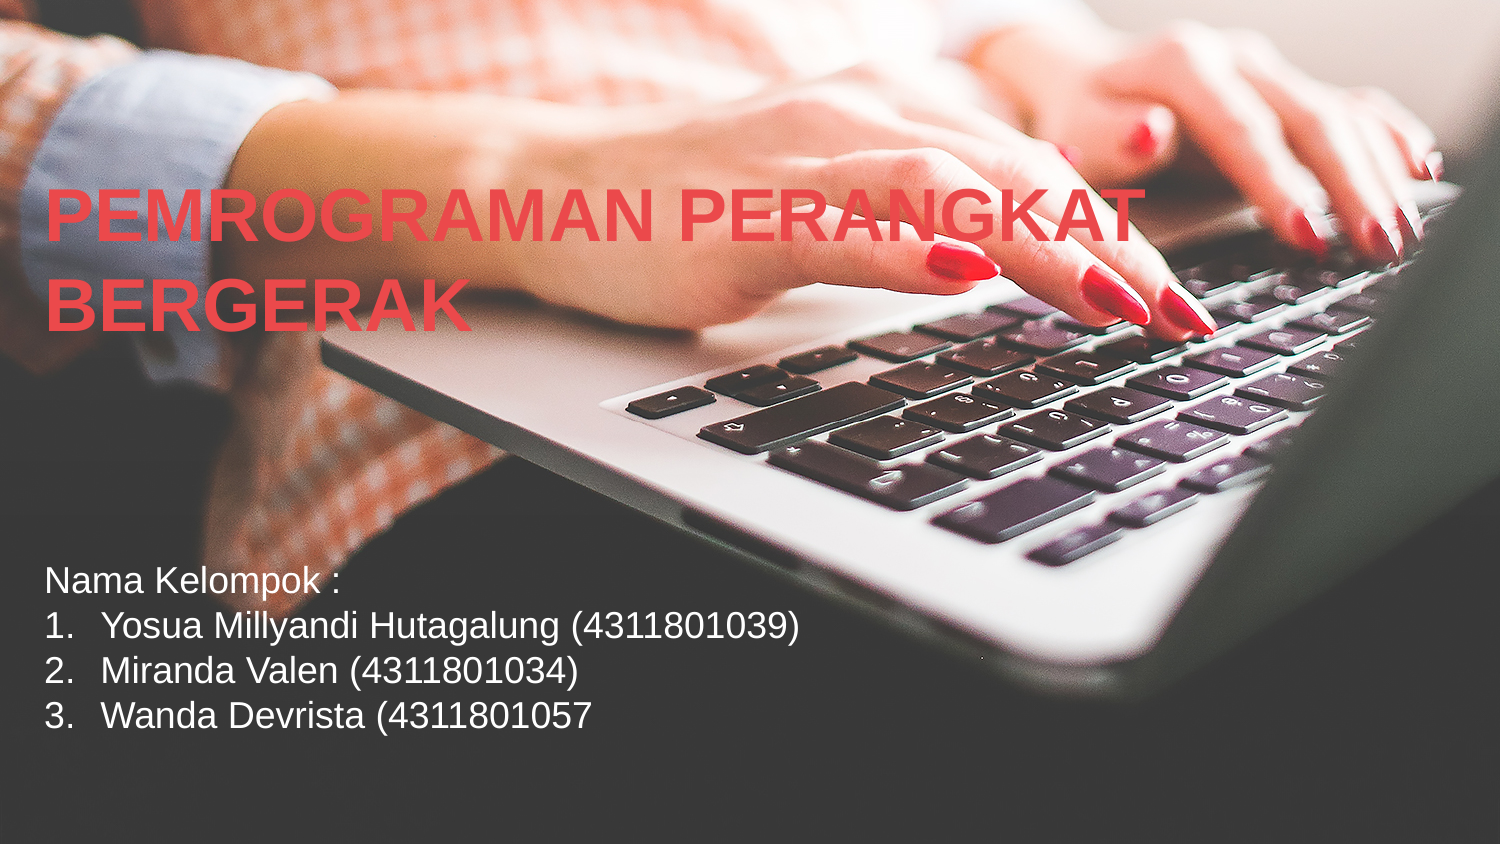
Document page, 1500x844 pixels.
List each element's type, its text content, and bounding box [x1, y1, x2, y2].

picture [0, 0, 1500, 844]
list PEMROGRAMAN PERANGKAT BERGERAK [29, 161, 1199, 351]
list Nama Kelompok : Yosua Millyandi Hutagalung (4311801039) Miranda Valen (4311801034) Wanda Devrista (4311801057 [29, 599, 833, 694]
